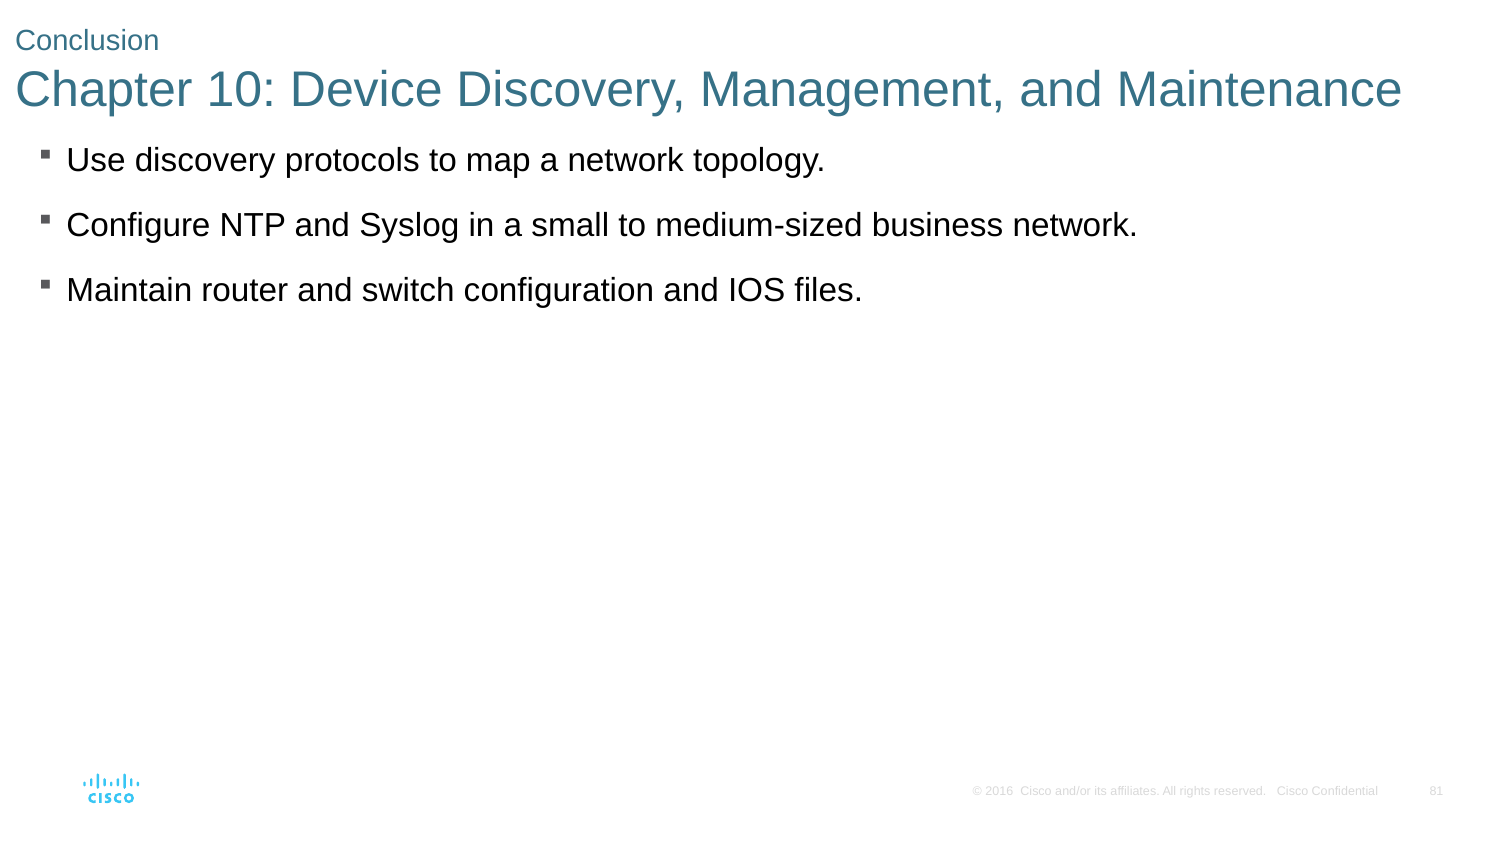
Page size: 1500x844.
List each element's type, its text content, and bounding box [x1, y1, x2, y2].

title Conclusion Chapter 10: Device Discovery, Management, and Maintenance [0, 6, 1500, 131]
list Use discovery protocols to map a network topology. Configure NTP and Syslog in a small to medium-sized business network. Maintain router and switch configuration and IOS files. [23, 131, 1476, 813]
